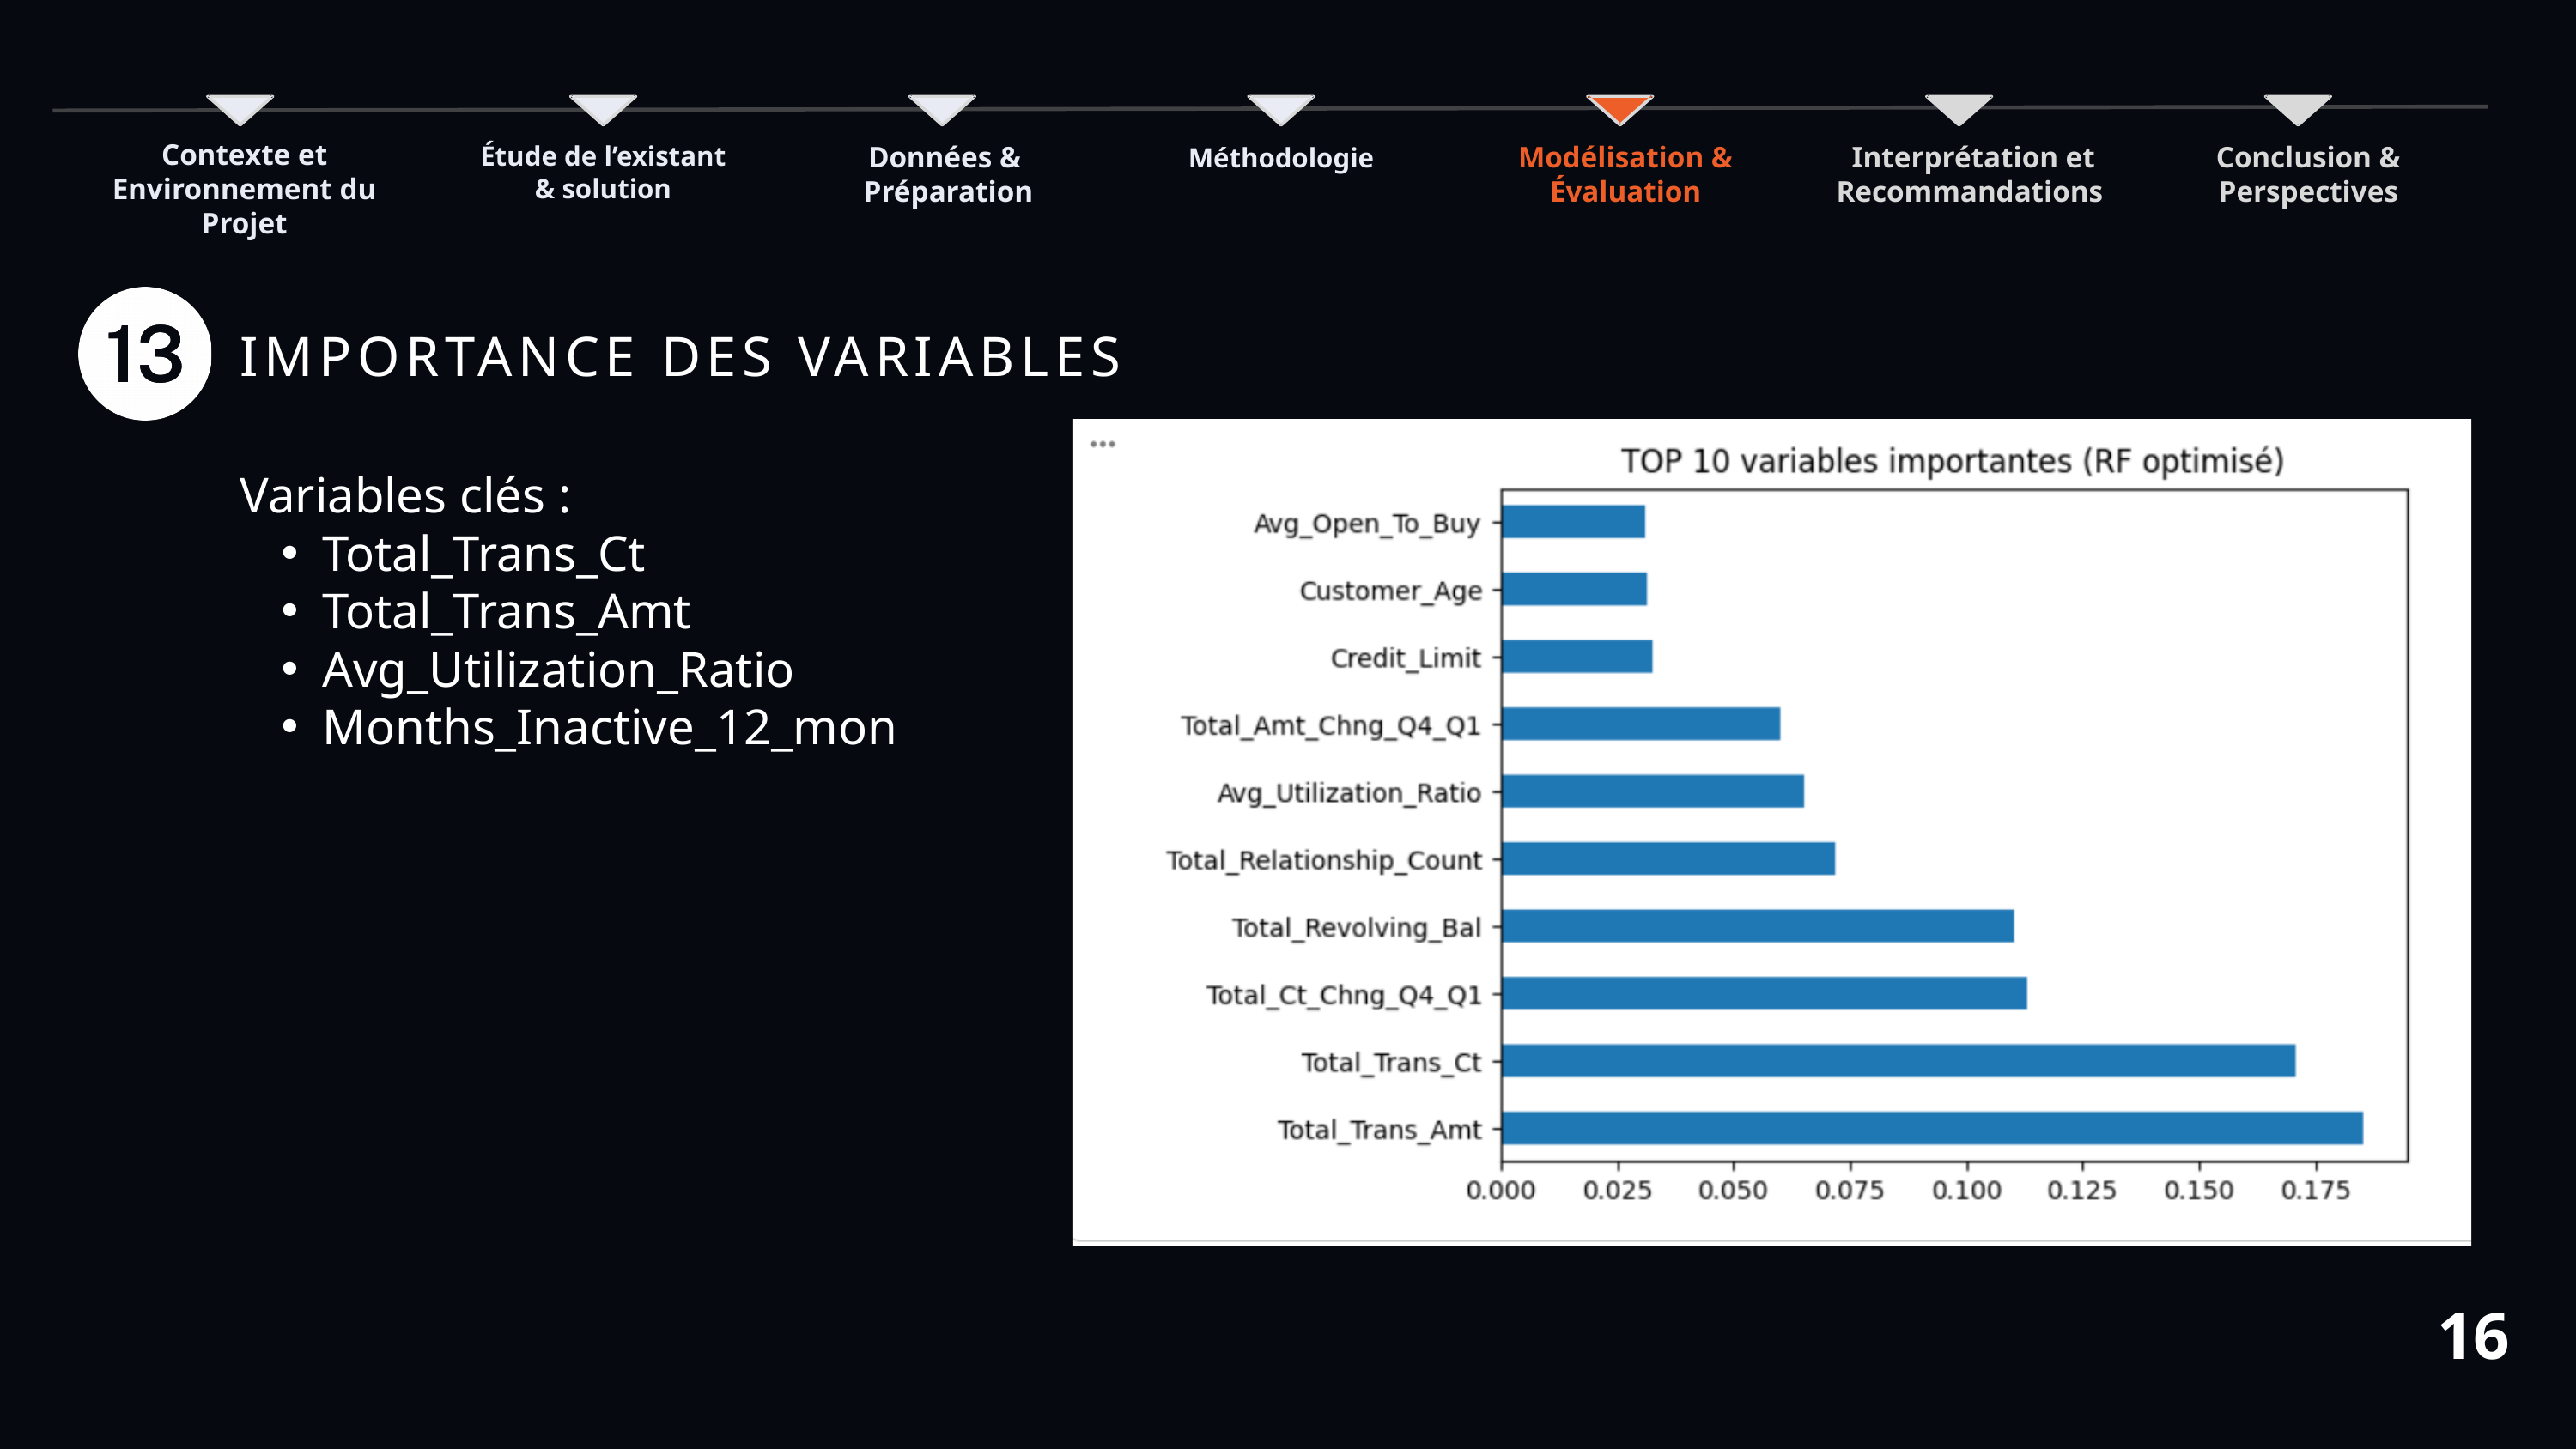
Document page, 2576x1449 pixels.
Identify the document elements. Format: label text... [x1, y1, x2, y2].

text_box Conclusion & Perspectives [2145, 139, 2472, 209]
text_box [205, 94, 275, 127]
text_box Variables clés : Total_Trans_Ct Total_Trans_Amt Avg_Utilization_Ratio Months_Inactive_12_mon [240, 464, 900, 755]
text_box Méthodologie [1129, 141, 1433, 173]
text_box Étude de l’existant & solution [422, 139, 797, 237]
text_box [908, 94, 977, 127]
text_box Modélisation & Évaluation [1462, 139, 1789, 209]
text_box 16 [2431, 1282, 2517, 1372]
text_box Contexte et Environnement du Projet [68, 136, 422, 240]
text_box [78, 287, 212, 421]
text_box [2263, 94, 2333, 127]
text_box Interprétation et Recommandations [1807, 139, 2133, 209]
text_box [1585, 94, 1655, 127]
text_box Données & Préparation [781, 139, 1108, 209]
text_box IMPORTANCE DES VARIABLES [240, 317, 1789, 387]
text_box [568, 94, 638, 127]
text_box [1246, 94, 1316, 127]
text_box [1072, 419, 2472, 1247]
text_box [1924, 94, 1994, 127]
